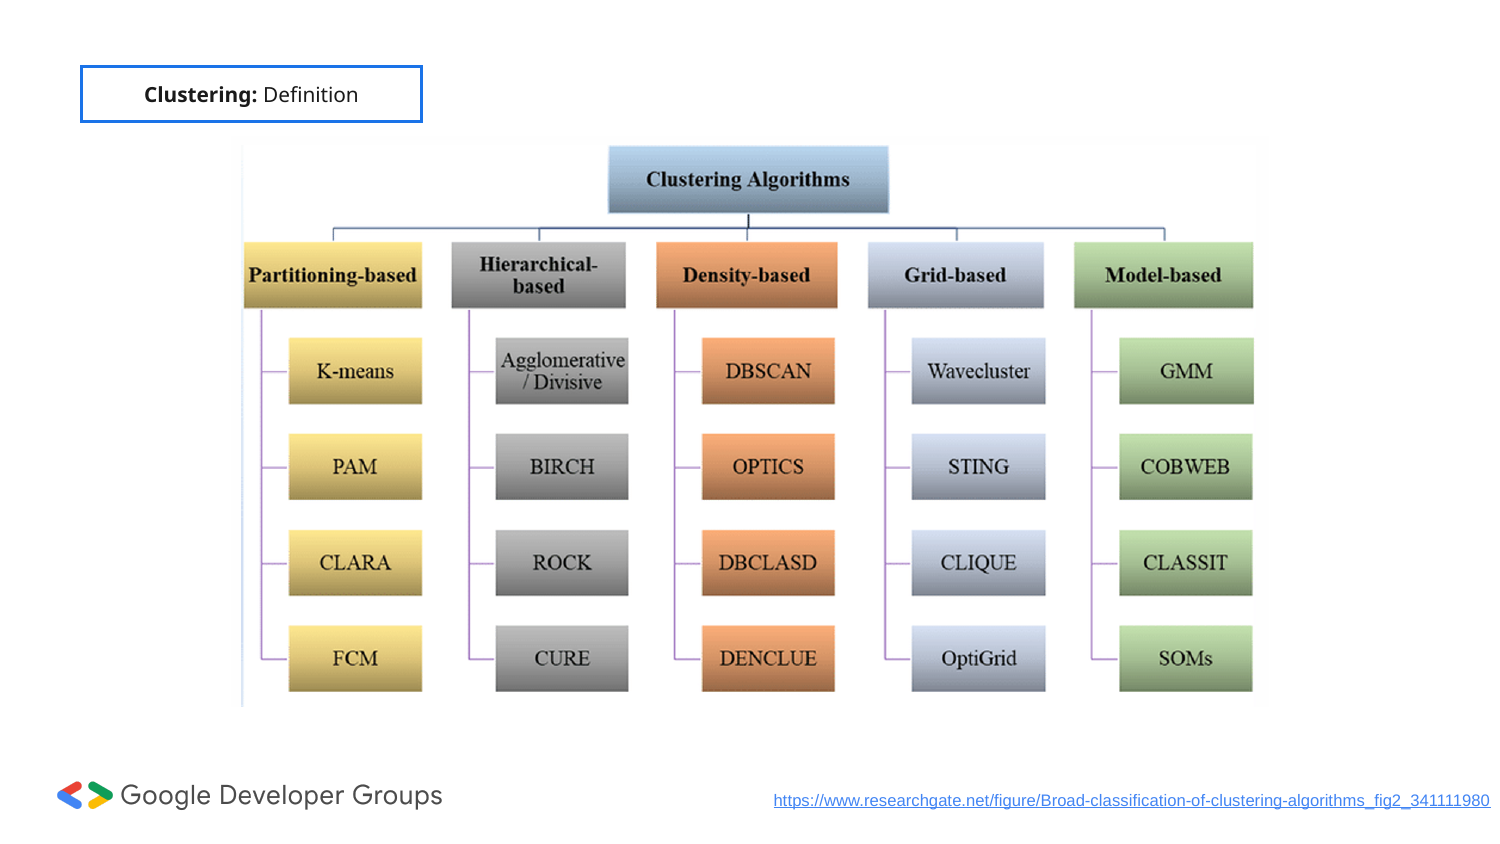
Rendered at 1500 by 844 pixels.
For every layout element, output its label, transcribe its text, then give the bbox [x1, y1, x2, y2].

picture [56, 778, 444, 812]
text_box https://www.researchgate.net/figure/Broad-classification-of-clustering-algorithms_fig2_341111980 [758, 779, 1500, 820]
text_box Clustering: Definition [81, 66, 422, 122]
picture [231, 136, 1269, 708]
